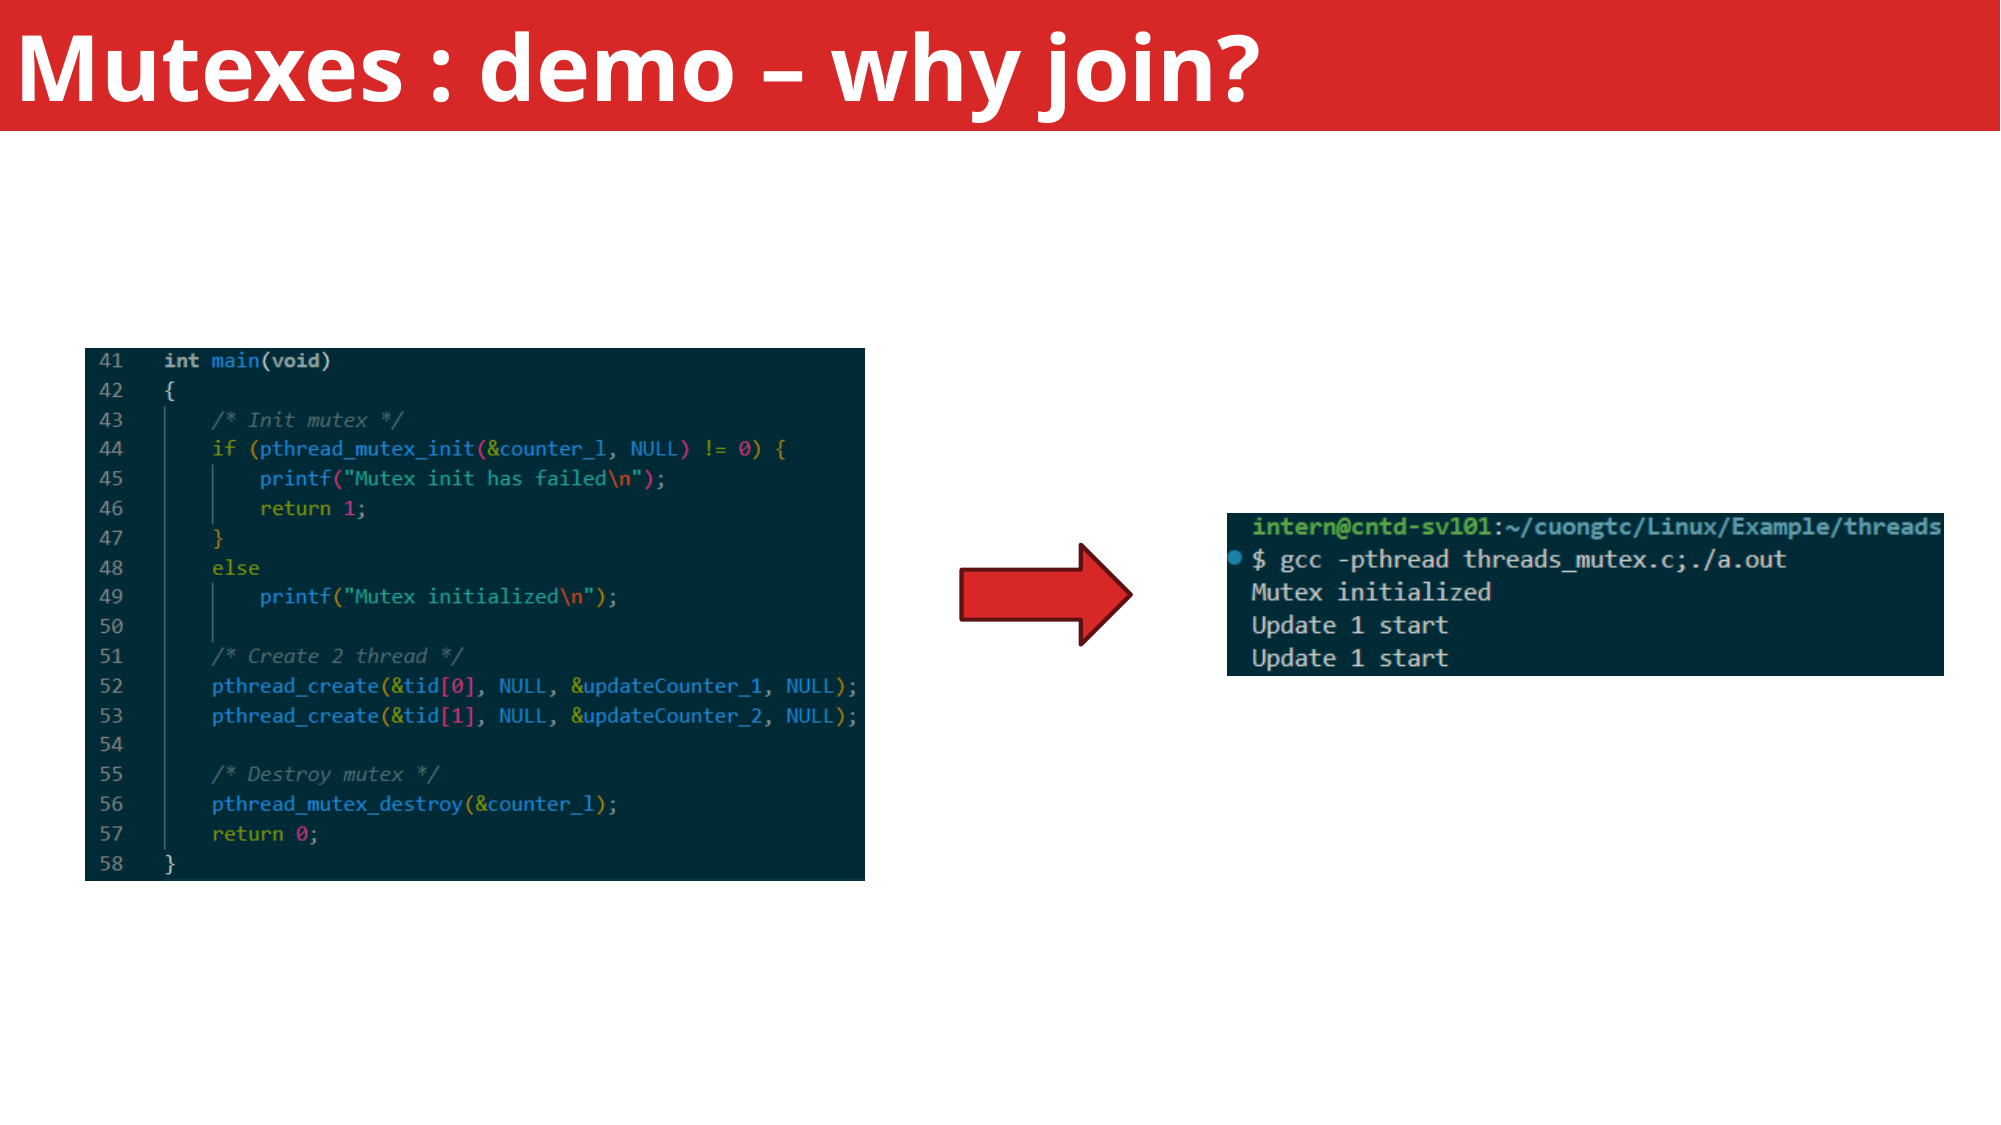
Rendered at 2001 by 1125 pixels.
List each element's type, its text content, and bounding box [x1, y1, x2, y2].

picture [391, 678, 403, 692]
picture [383, 472, 390, 483]
picture [381, 796, 390, 810]
picture [309, 505, 331, 515]
picture [754, 679, 758, 692]
picture [1379, 584, 1392, 600]
picture [525, 801, 534, 810]
picture [1252, 549, 1266, 570]
picture [502, 588, 509, 603]
picture [113, 767, 122, 779]
picture [468, 471, 473, 483]
picture [561, 801, 570, 810]
picture [371, 476, 378, 485]
picture [1310, 588, 1322, 600]
picture [215, 445, 219, 455]
picture [309, 353, 319, 367]
picture [454, 593, 461, 603]
picture [358, 801, 366, 810]
picture [267, 476, 277, 485]
picture [419, 766, 426, 775]
picture [344, 771, 355, 780]
picture [1339, 588, 1364, 600]
picture [101, 413, 110, 426]
picture [1803, 518, 1815, 534]
picture [753, 709, 761, 722]
picture [101, 531, 110, 544]
picture [614, 678, 618, 692]
picture [356, 446, 371, 455]
picture [394, 593, 402, 601]
picture [279, 678, 294, 692]
picture [299, 652, 304, 663]
picture [1296, 555, 1307, 567]
picture [228, 648, 235, 657]
picture [308, 417, 325, 427]
picture [394, 475, 402, 483]
picture [102, 649, 110, 663]
picture [297, 353, 307, 367]
picture [102, 797, 110, 810]
picture [391, 707, 403, 722]
picture [250, 801, 259, 810]
picture [776, 440, 785, 459]
picture [333, 441, 342, 455]
picture [101, 353, 109, 367]
picture [1396, 555, 1406, 567]
picture [572, 593, 582, 603]
picture [429, 801, 443, 810]
picture [112, 442, 121, 455]
picture [383, 590, 390, 601]
picture [1424, 654, 1435, 666]
picture [443, 707, 448, 726]
picture [273, 357, 296, 367]
picture [602, 683, 612, 692]
picture [261, 505, 283, 515]
picture [237, 708, 246, 722]
picture [1464, 549, 1491, 567]
picture [113, 857, 122, 870]
picture [113, 589, 122, 603]
picture [674, 713, 701, 722]
picture [297, 827, 307, 840]
picture [1719, 555, 1731, 567]
text_box Mutexes : demo – why join? [0, 0, 2000, 131]
picture [788, 709, 802, 722]
picture [571, 678, 587, 692]
picture [1407, 555, 1421, 567]
picture [1323, 621, 1336, 633]
picture [515, 593, 522, 603]
picture [551, 588, 557, 603]
picture [405, 801, 413, 810]
picture [298, 446, 307, 455]
picture [1295, 588, 1308, 597]
picture [1352, 649, 1364, 666]
picture [356, 471, 371, 485]
picture [491, 595, 498, 603]
picture [101, 561, 122, 574]
picture [167, 863, 175, 874]
picture [444, 648, 450, 657]
picture [479, 593, 486, 603]
picture [297, 594, 306, 603]
picture [1662, 555, 1674, 567]
picture [101, 501, 109, 515]
picture [324, 352, 329, 371]
picture [1705, 549, 1716, 570]
picture [518, 679, 522, 692]
picture [1705, 522, 1716, 534]
picture [536, 594, 546, 599]
picture [512, 446, 522, 455]
picture [101, 442, 109, 455]
picture [1423, 549, 1449, 567]
picture [632, 442, 641, 455]
picture [216, 530, 220, 548]
picture [562, 475, 569, 485]
picture [114, 679, 122, 692]
picture [468, 589, 473, 601]
picture [1506, 555, 1519, 567]
picture [250, 652, 256, 663]
picture [561, 588, 569, 605]
picture [1436, 616, 1449, 633]
picture [1832, 518, 1843, 537]
picture [334, 588, 341, 607]
picture [102, 619, 110, 633]
picture [214, 831, 229, 840]
picture [525, 446, 540, 455]
picture [1309, 649, 1322, 666]
picture [429, 678, 438, 692]
picture [674, 683, 701, 692]
picture [1366, 549, 1392, 567]
picture [371, 594, 378, 603]
picture [285, 441, 294, 455]
picture [101, 383, 109, 397]
picture [356, 589, 371, 603]
picture [410, 653, 421, 663]
picture [262, 773, 269, 781]
picture [1619, 555, 1632, 567]
picture [1719, 518, 1730, 537]
picture [490, 470, 496, 485]
picture [656, 679, 660, 692]
picture [598, 796, 604, 814]
picture [597, 588, 604, 607]
picture [838, 707, 844, 726]
picture [500, 679, 515, 692]
picture [1227, 551, 1241, 564]
picture [249, 831, 277, 840]
picture [114, 353, 122, 367]
picture [228, 440, 236, 455]
picture [723, 683, 731, 692]
picture [237, 796, 246, 810]
picture [723, 713, 731, 722]
picture [114, 649, 122, 663]
picture [574, 470, 581, 485]
picture [113, 471, 120, 477]
picture [274, 654, 281, 663]
picture [372, 768, 376, 781]
picture [442, 593, 450, 603]
picture [1437, 588, 1463, 600]
picture [806, 709, 815, 722]
picture [596, 713, 600, 726]
picture [609, 470, 617, 487]
picture [1352, 616, 1364, 633]
picture [382, 707, 389, 726]
picture [602, 713, 612, 722]
picture [113, 798, 122, 810]
picture [454, 475, 461, 485]
picture [1395, 588, 1406, 600]
picture [620, 475, 630, 485]
picture [1535, 518, 1618, 539]
picture [1254, 518, 1392, 539]
picture [1816, 522, 1829, 534]
picture [584, 475, 594, 481]
picture [1281, 555, 1294, 572]
picture [383, 412, 390, 421]
picture [1747, 522, 1801, 539]
picture [346, 501, 355, 515]
picture [102, 737, 110, 751]
picture [369, 648, 373, 662]
picture [478, 440, 485, 459]
picture [297, 476, 306, 485]
picture [250, 683, 259, 692]
picture [1619, 522, 1632, 534]
picture [452, 801, 459, 814]
picture [1252, 615, 1308, 638]
picture [251, 413, 259, 427]
picture [1408, 588, 1421, 600]
picture [112, 619, 123, 633]
picture [166, 353, 175, 367]
picture [277, 417, 281, 427]
picture [518, 709, 522, 722]
picture [1663, 518, 1702, 534]
picture [250, 713, 259, 722]
picture [754, 440, 760, 459]
picture [1408, 621, 1421, 633]
picture [101, 590, 109, 603]
picture [382, 678, 389, 696]
picture [1451, 518, 1491, 534]
picture [452, 679, 463, 692]
picture [249, 358, 258, 367]
picture [311, 771, 319, 781]
picture [212, 358, 235, 367]
picture [114, 383, 122, 397]
picture [237, 678, 246, 692]
picture [475, 796, 493, 810]
picture [212, 565, 217, 574]
picture [250, 767, 260, 777]
picture [1507, 526, 1520, 531]
picture [1550, 555, 1561, 567]
picture [453, 709, 459, 722]
picture [431, 475, 438, 485]
picture [1423, 582, 1434, 600]
picture [1521, 549, 1547, 567]
picture [596, 683, 600, 696]
picture [1634, 518, 1645, 537]
picture [1746, 551, 1787, 567]
picture [1393, 518, 1406, 534]
picture [682, 440, 688, 459]
picture [487, 440, 504, 455]
picture [273, 708, 294, 722]
picture [114, 477, 122, 485]
picture [838, 678, 844, 696]
picture [442, 475, 450, 485]
picture [1252, 584, 1294, 600]
picture [113, 737, 121, 751]
picture [1424, 621, 1435, 633]
picture [614, 708, 618, 722]
picture [1495, 555, 1505, 567]
picture [646, 470, 652, 489]
picture [500, 709, 515, 722]
picture [1381, 649, 1406, 666]
picture [113, 501, 122, 515]
picture [102, 767, 110, 781]
picture [431, 593, 438, 603]
picture [308, 801, 323, 810]
picture [571, 707, 593, 722]
picture [178, 353, 198, 367]
picture [740, 442, 750, 455]
picture [1323, 654, 1336, 666]
picture [1677, 565, 1685, 572]
picture [1381, 616, 1406, 633]
picture [334, 470, 341, 489]
picture [502, 475, 509, 485]
picture [166, 390, 171, 399]
picture [540, 470, 546, 485]
picture [429, 708, 438, 722]
picture [1310, 555, 1322, 567]
picture [1408, 654, 1421, 666]
picture [290, 653, 295, 662]
picture [1367, 588, 1378, 600]
picture [267, 594, 277, 603]
picture [507, 801, 515, 810]
picture [228, 766, 235, 775]
picture [1578, 551, 1617, 567]
picture [656, 709, 660, 722]
picture [1309, 616, 1322, 633]
picture [405, 446, 413, 455]
picture [551, 477, 557, 485]
picture [422, 648, 428, 662]
picture [650, 442, 654, 455]
picture [788, 679, 802, 692]
picture [102, 679, 110, 692]
picture [1845, 518, 1871, 534]
picture [296, 505, 306, 515]
picture [1649, 518, 1660, 534]
picture [1436, 649, 1449, 666]
picture [1875, 518, 1940, 534]
picture [249, 565, 259, 574]
picture [1734, 518, 1744, 534]
picture [440, 446, 450, 455]
picture [1634, 555, 1646, 567]
picture [114, 413, 122, 425]
picture [1423, 522, 1450, 534]
picture [1352, 555, 1364, 572]
picture [1252, 648, 1308, 671]
picture [468, 707, 472, 726]
picture [101, 471, 109, 485]
picture [113, 531, 122, 539]
picture [466, 796, 472, 814]
picture [806, 679, 815, 692]
picture [1522, 518, 1533, 537]
picture [228, 412, 235, 421]
picture [284, 501, 294, 515]
picture [279, 796, 294, 810]
text_box [959, 542, 1133, 647]
picture [251, 440, 258, 459]
picture [1464, 582, 1491, 600]
picture [326, 417, 331, 426]
